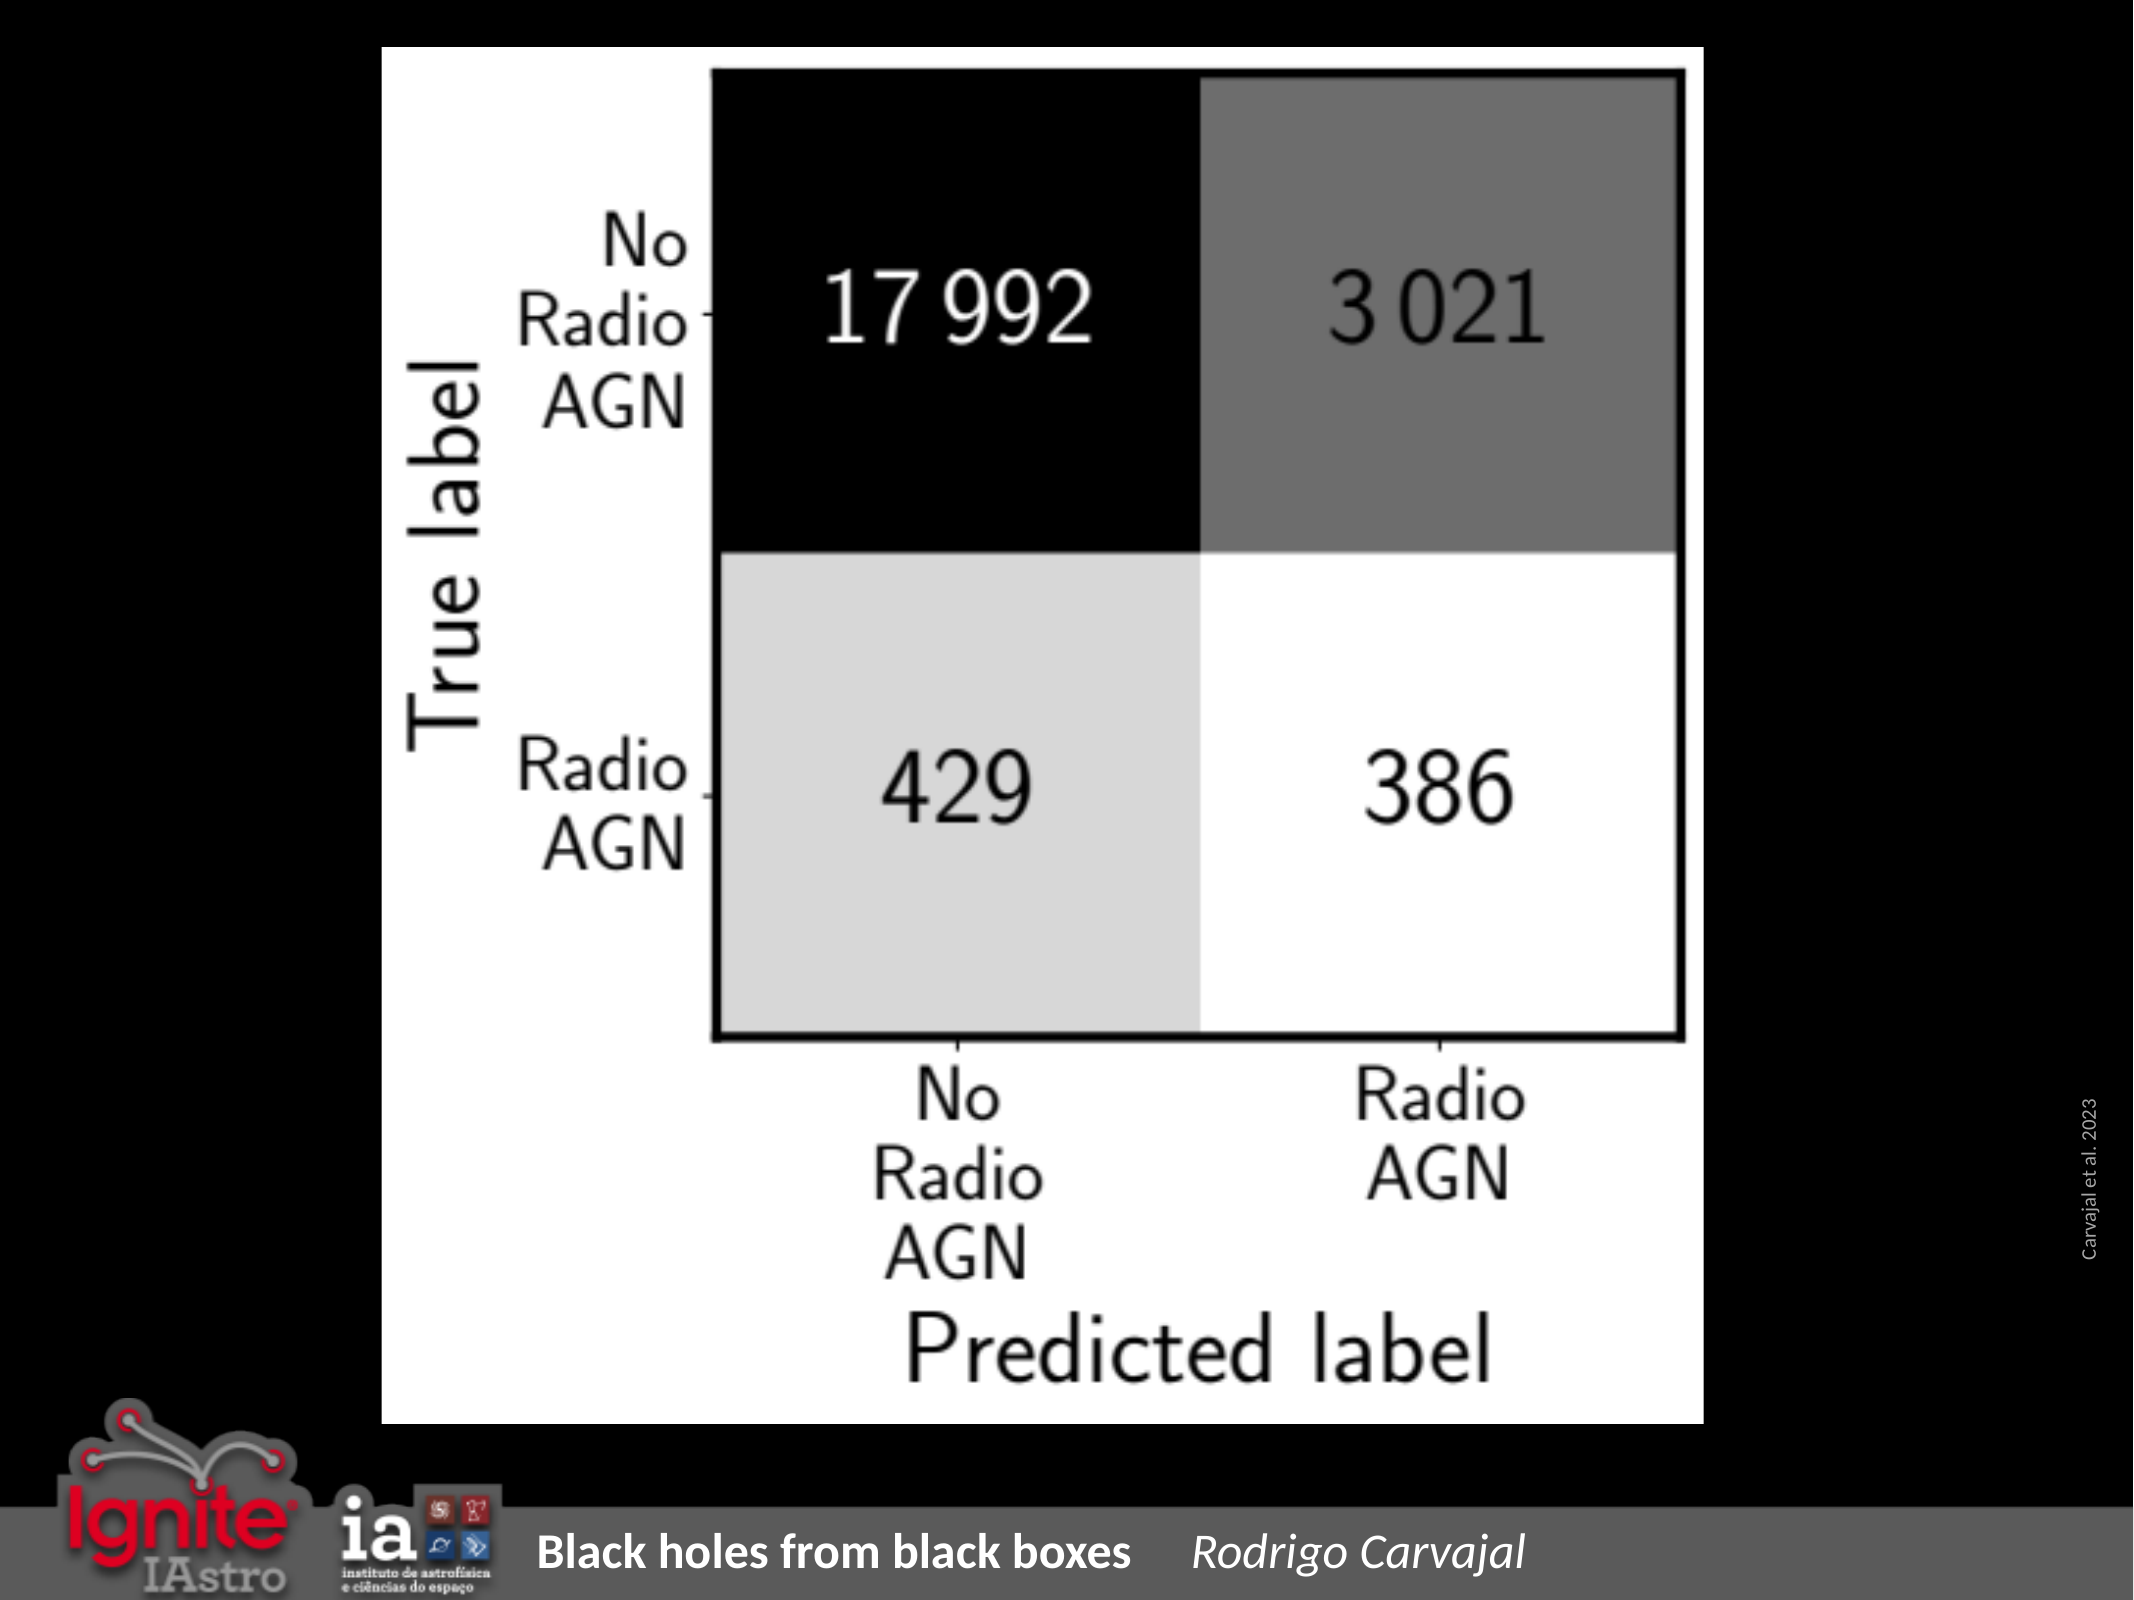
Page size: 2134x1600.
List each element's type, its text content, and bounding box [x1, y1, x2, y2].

picture [0, 46, 2134, 1600]
text_box Carvajal et al. 2023 [2062, 1047, 2113, 1276]
